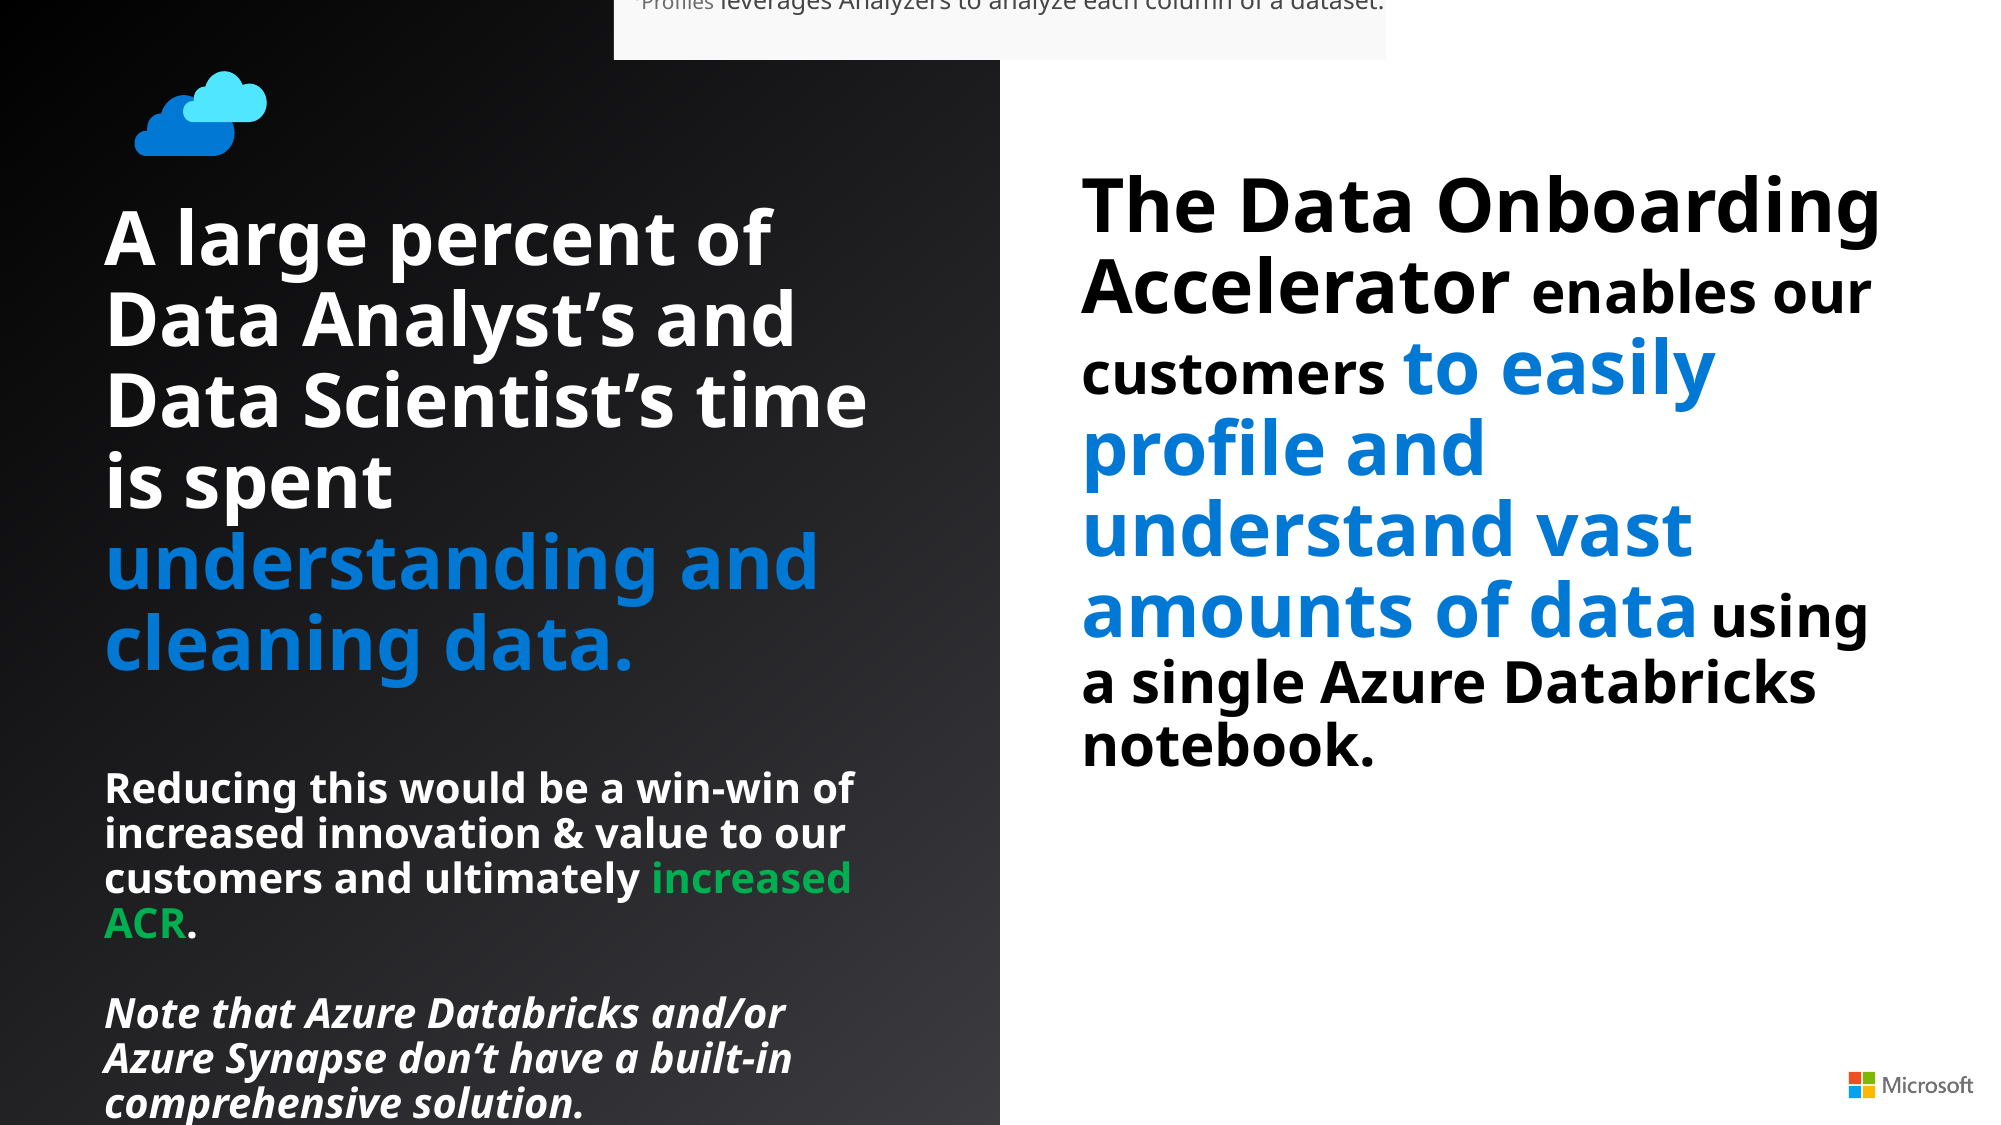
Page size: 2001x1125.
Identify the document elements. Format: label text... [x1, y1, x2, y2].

text_box Profiles leverages Analyzers to analyze each column of a dataset. [613, 0, 1386, 60]
text_box A large percent of Data Analyst’s and Data Scientist’s time is spent understanding and cleaning data. Reducing this would be a win-win of increased innovation & value to our customers and ultimately increased ACR. Note that Azure Databricks and/or Azure Synapse don’t have a built-in comprehensive solution. [89, 193, 900, 733]
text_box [134, 71, 267, 156]
title The Data Onboarding Accelerator enables our customers to easily profile and understand vast amounts of data using a single Azure Databricks notebook. [1066, 160, 1911, 600]
picture [1822, 1045, 2000, 1125]
